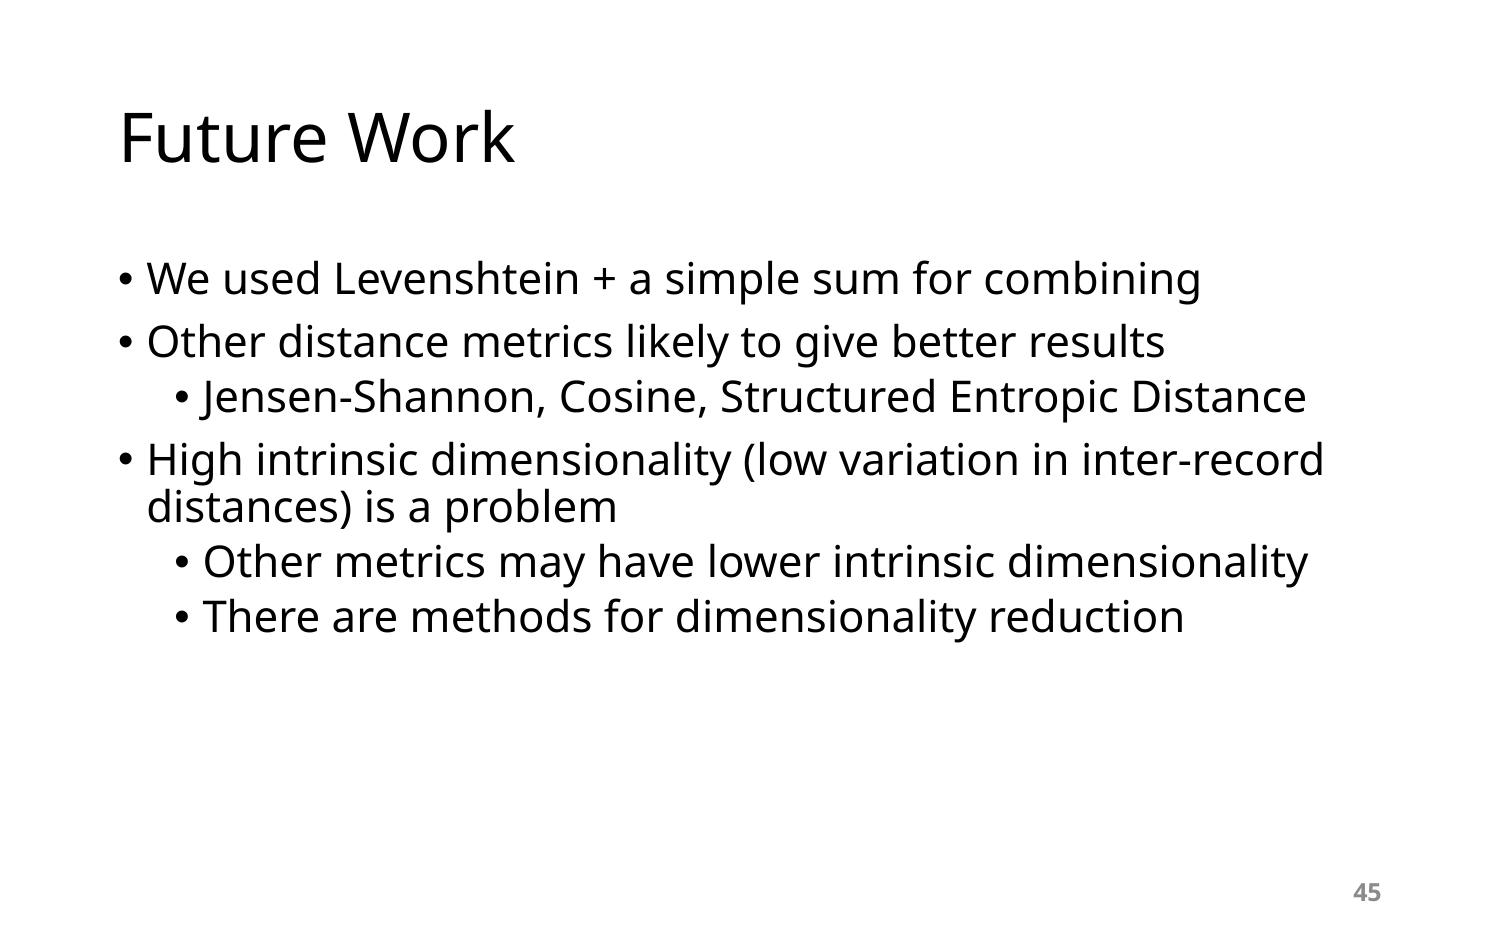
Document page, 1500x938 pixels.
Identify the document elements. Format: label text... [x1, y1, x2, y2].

list We used Levenshtein + a simple sum for combining Other distance metrics likely to give better results Jensen-Shannon, Cosine, Structured Entropic Distance High intrinsic dimensionality (low variation in inter-record distances) is a problem Other metrics may have lower intrinsic dimensionality There are methods for dimensionality reduction [103, 249, 1397, 845]
title Future Work [103, 49, 1397, 232]
slide_number 45 [1059, 868, 1397, 919]
